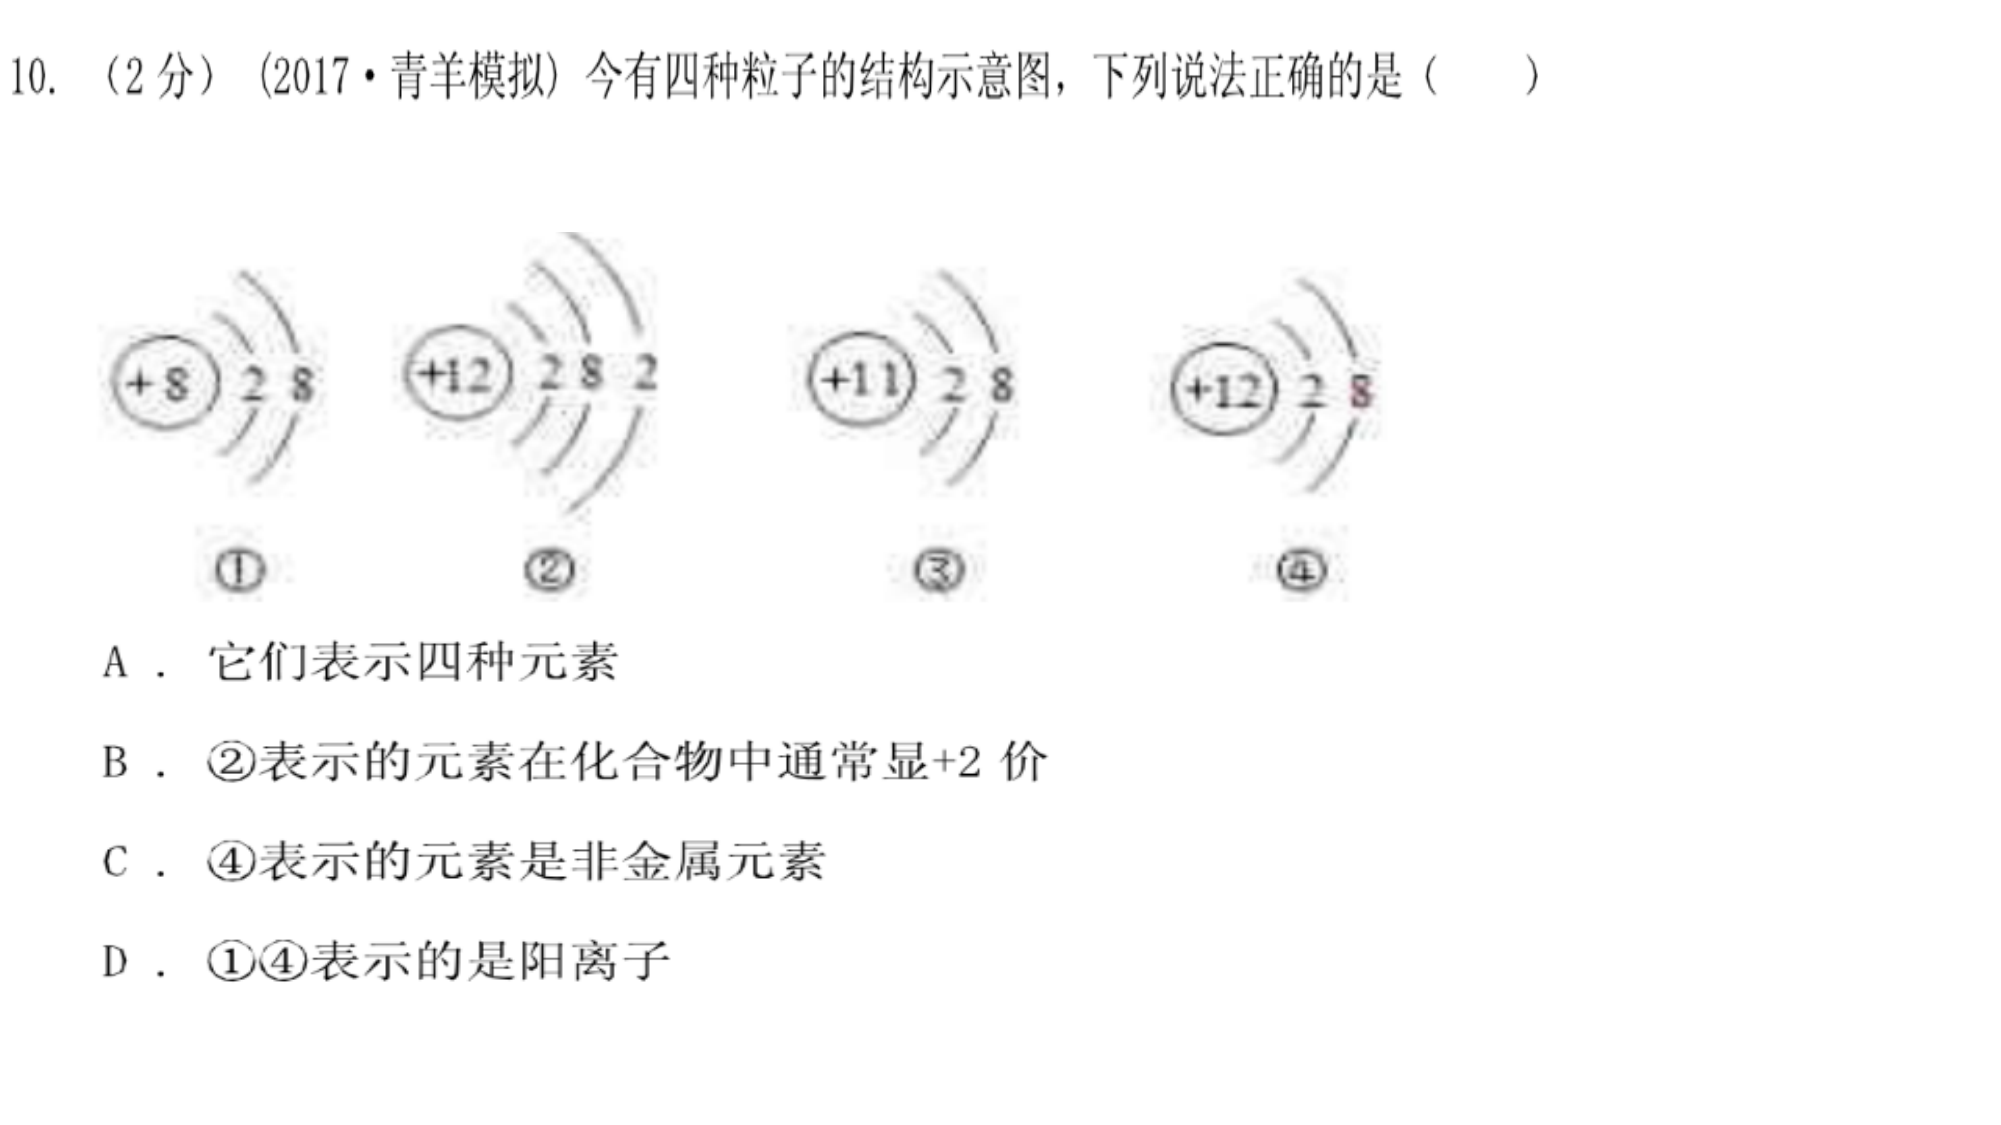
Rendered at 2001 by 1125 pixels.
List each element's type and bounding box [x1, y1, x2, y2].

picture [0, 44, 1563, 121]
picture [0, 232, 1412, 989]
